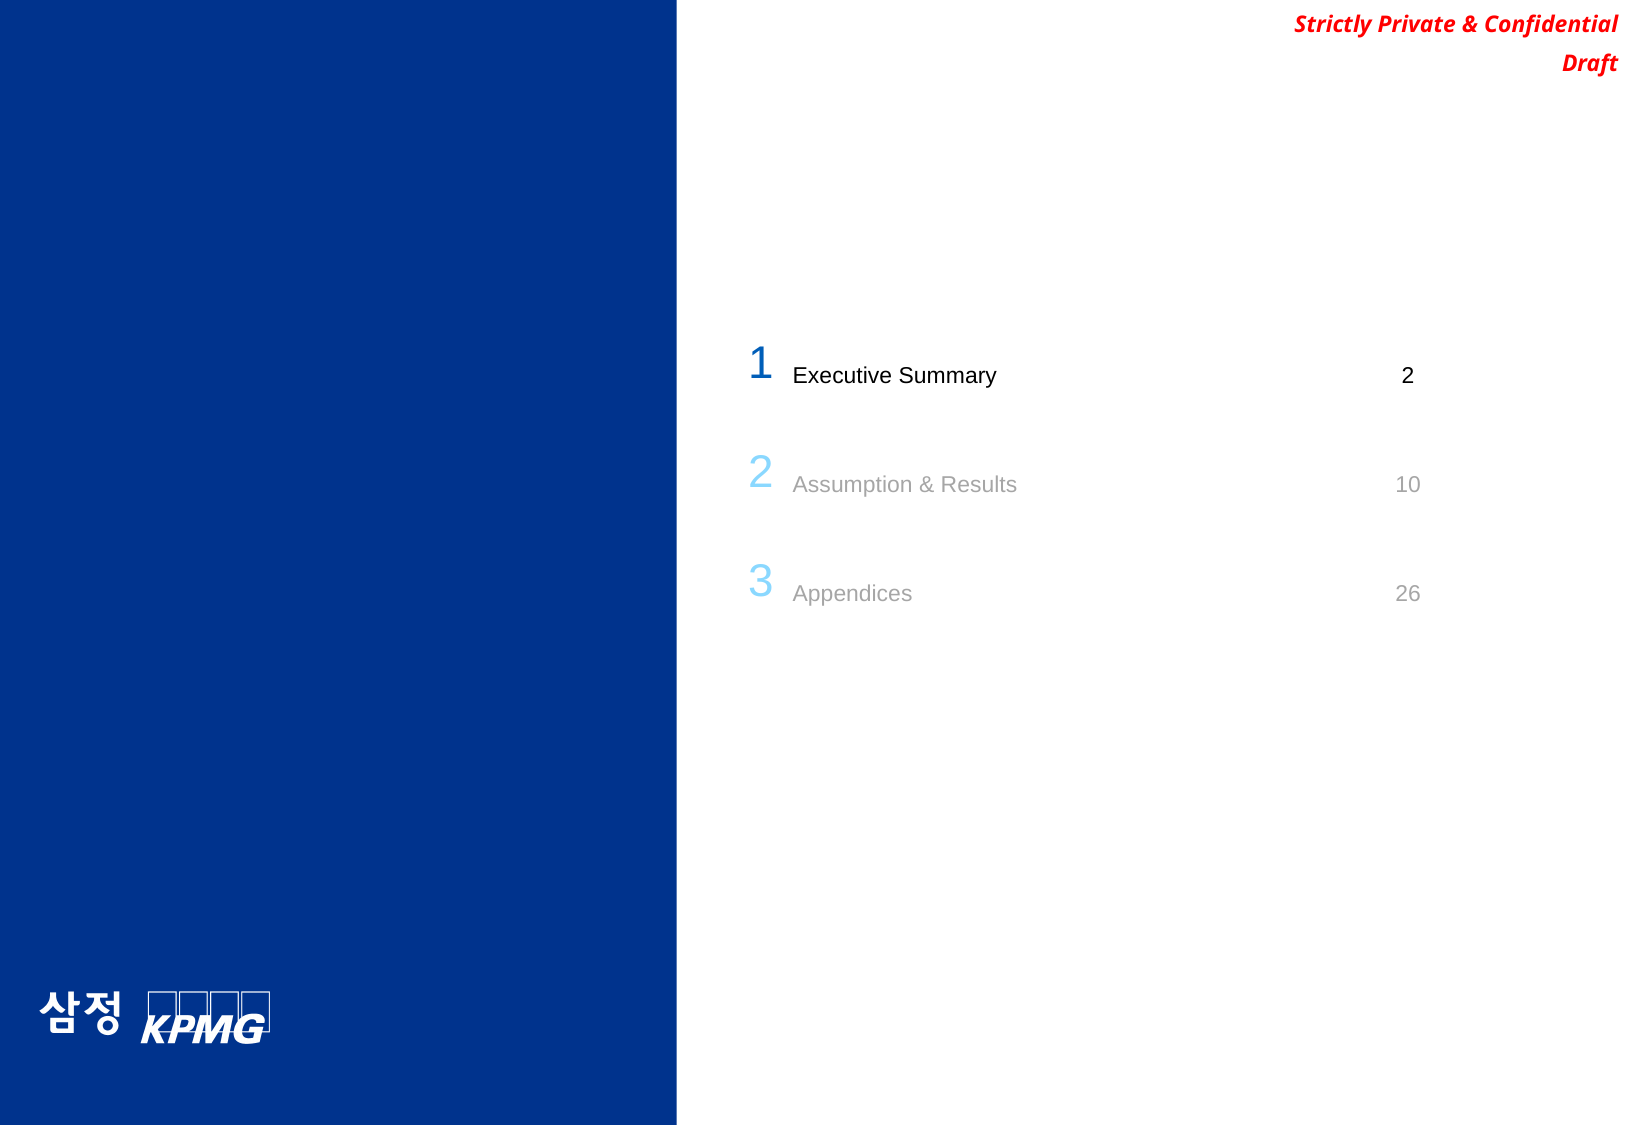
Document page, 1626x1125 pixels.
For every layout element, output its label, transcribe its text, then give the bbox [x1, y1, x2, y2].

table_cell 2 [710, 417, 787, 526]
picture [37, 989, 273, 1046]
table_header 2 [1371, 308, 1445, 417]
table_cell 10 [1371, 417, 1445, 526]
table_cell Assumption & Results [787, 417, 1371, 526]
table_header 1 [710, 308, 787, 417]
table_header Executive Summary [787, 308, 1371, 417]
table_cell 3 [710, 526, 787, 636]
table_cell 26 [1371, 526, 1445, 636]
table_cell Appendices [787, 526, 1371, 636]
